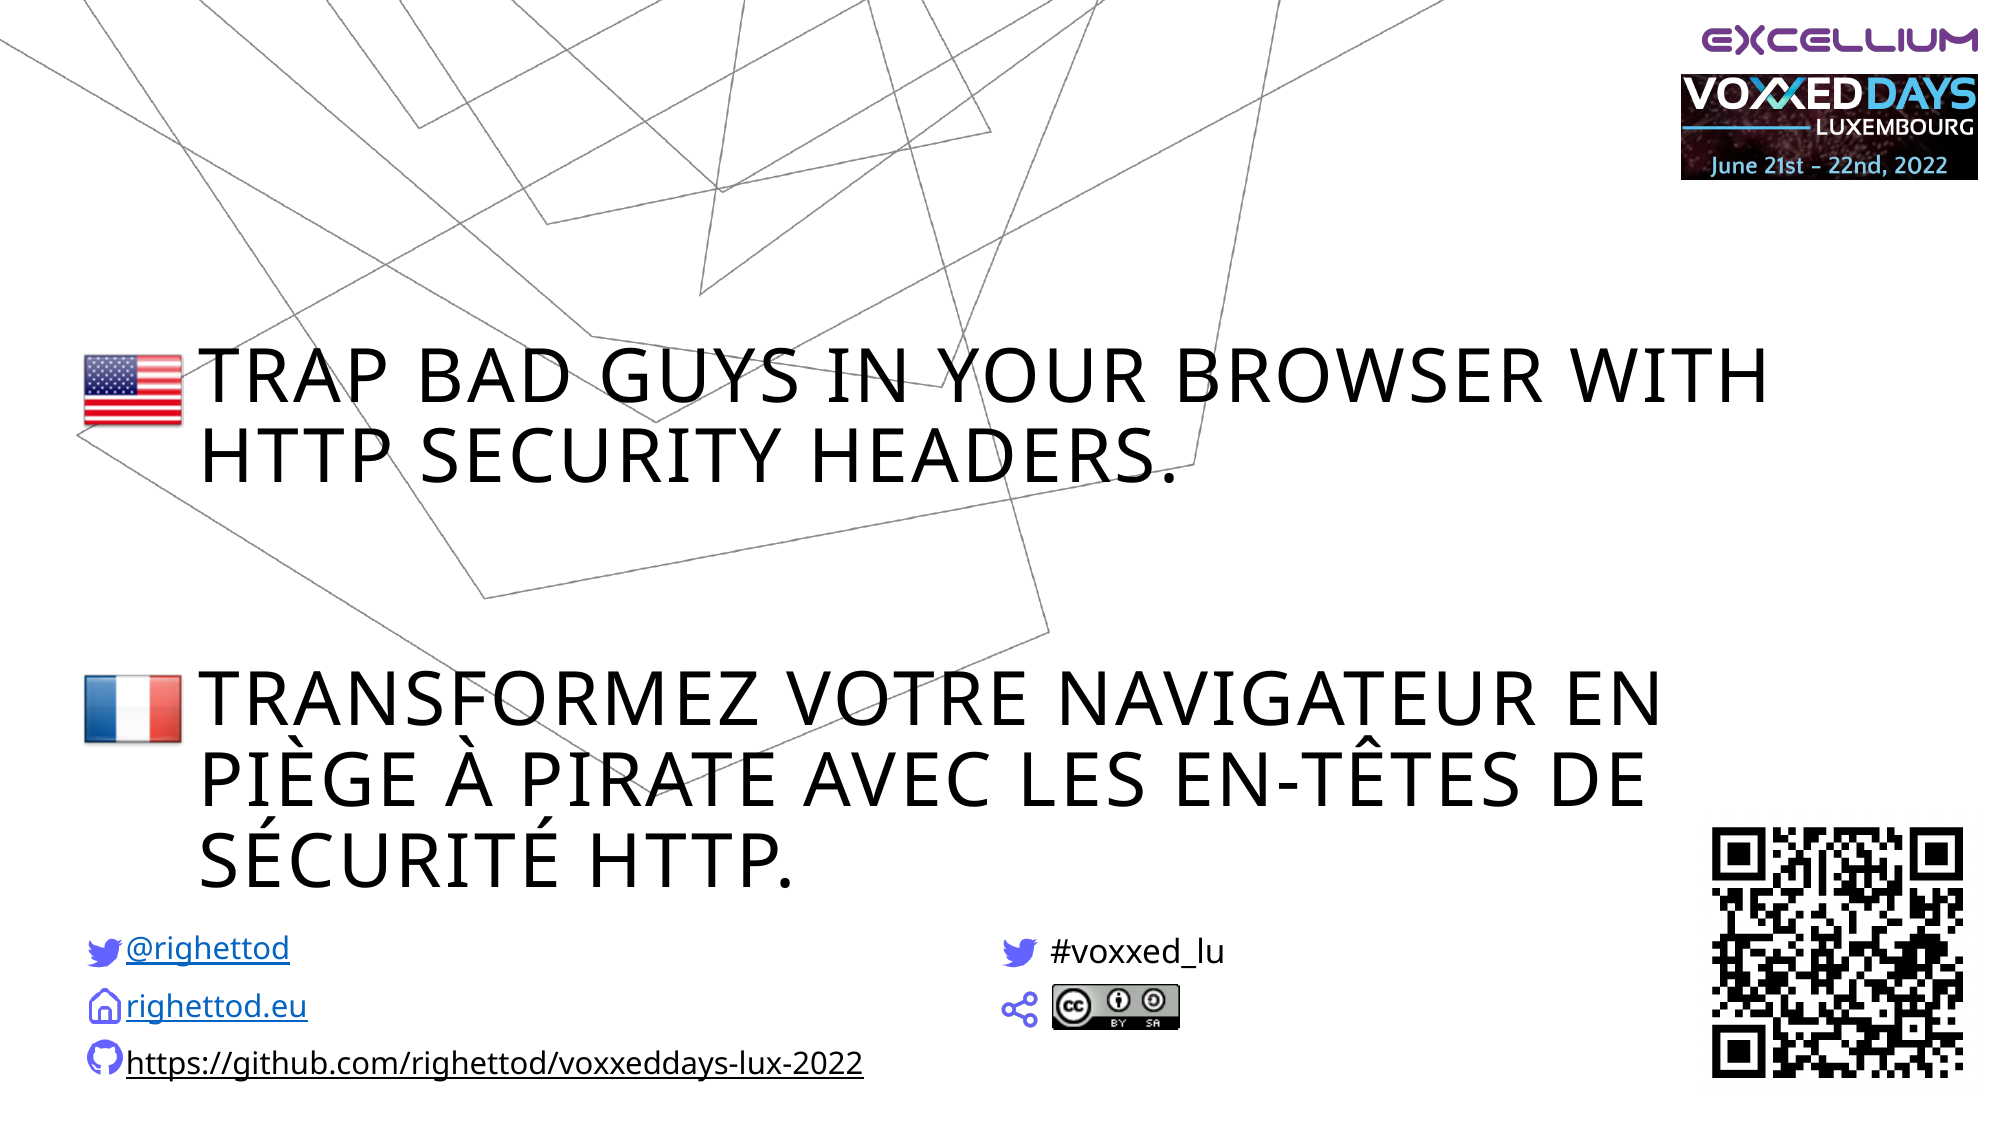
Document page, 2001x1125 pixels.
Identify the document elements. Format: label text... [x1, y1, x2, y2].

picture [1052, 984, 1180, 1030]
subtitle @righettod righettod.eu https://github.com/righettod/voxxeddays-lux-2022 [110, 921, 888, 1120]
picture [83, 1035, 126, 1078]
picture [998, 988, 1041, 1031]
picture [83, 984, 126, 1027]
picture [1697, 812, 1978, 1093]
picture [0, 0, 1557, 830]
picture [1702, 25, 1978, 55]
picture [1681, 74, 1978, 180]
picture [998, 931, 1041, 974]
title Trap bad guys in your browser with HTTP security headers. Transformez votre navigateur en piège à pirate avec les en-têtes de sécurité HTTP. [183, 318, 1864, 912]
text_box #voxxed_lu [1035, 926, 1494, 985]
picture [83, 932, 126, 975]
